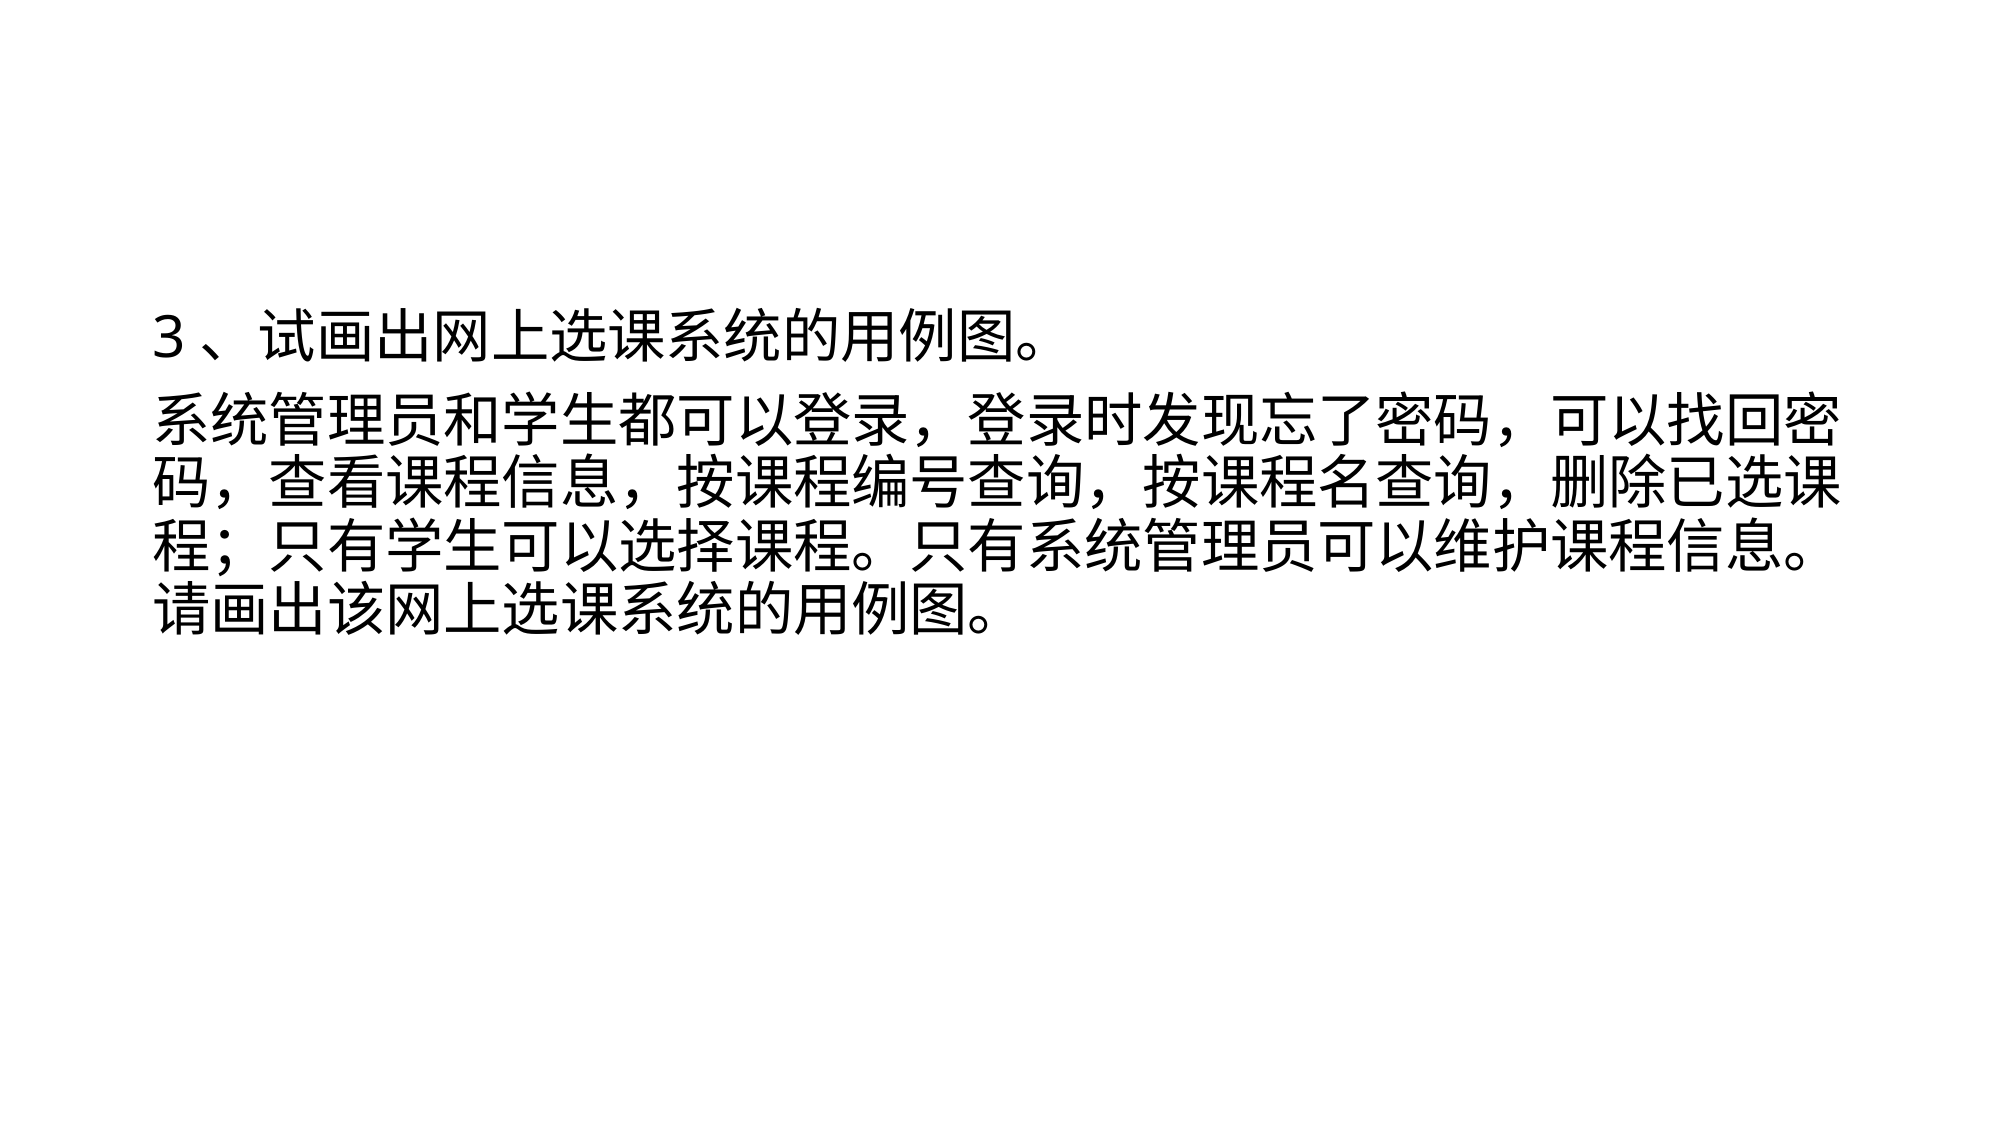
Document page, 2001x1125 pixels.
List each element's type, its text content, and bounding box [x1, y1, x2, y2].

list 3、试画出网上选课系统的用例图。 系统管理员和学生都可以登录，登录时发现忘了密码，可以找回密码，查看课程信息，按课程编号查询，按课程名查询，删除已选课程；只有学生可以选择课程。只有系统管理员可以维护课程信息。请画出该网上选课系统的用例图。 [137, 299, 1863, 1014]
